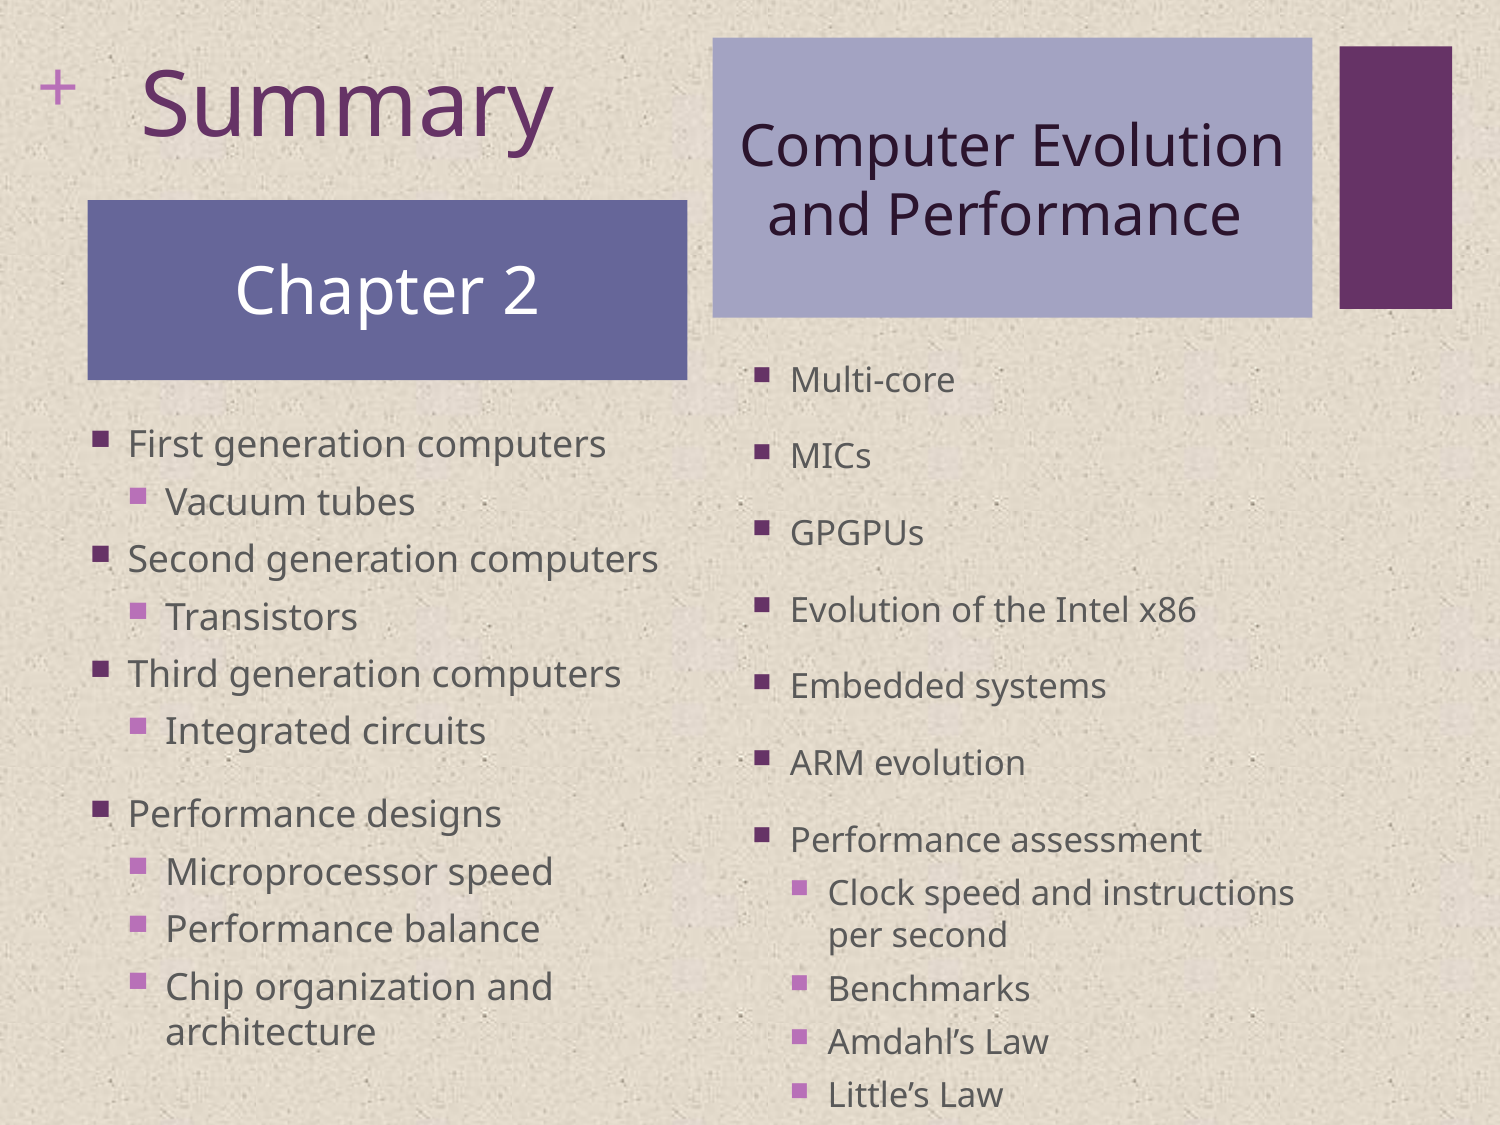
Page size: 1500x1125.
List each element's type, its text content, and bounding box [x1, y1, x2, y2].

list Multi-core MICs GPGPUs Evolution of the Intel x86 Embedded systems ARM evolution Performance assessment Clock speed and instructions per second Benchmarks Amdahl’s Law Little’s Law [737, 350, 1363, 1125]
list Chapter 2 [87, 200, 688, 381]
list Computer Evolution and Performance [712, 37, 1313, 318]
picture [0, 0, 1500, 1125]
title Summary [125, 37, 688, 200]
list First generation computers Vacuum tubes Second generation computers Transistors Third generation computers Integrated circuits Performance designs Microprocessor speed Performance balance Chip organization and architecture [75, 412, 675, 1125]
